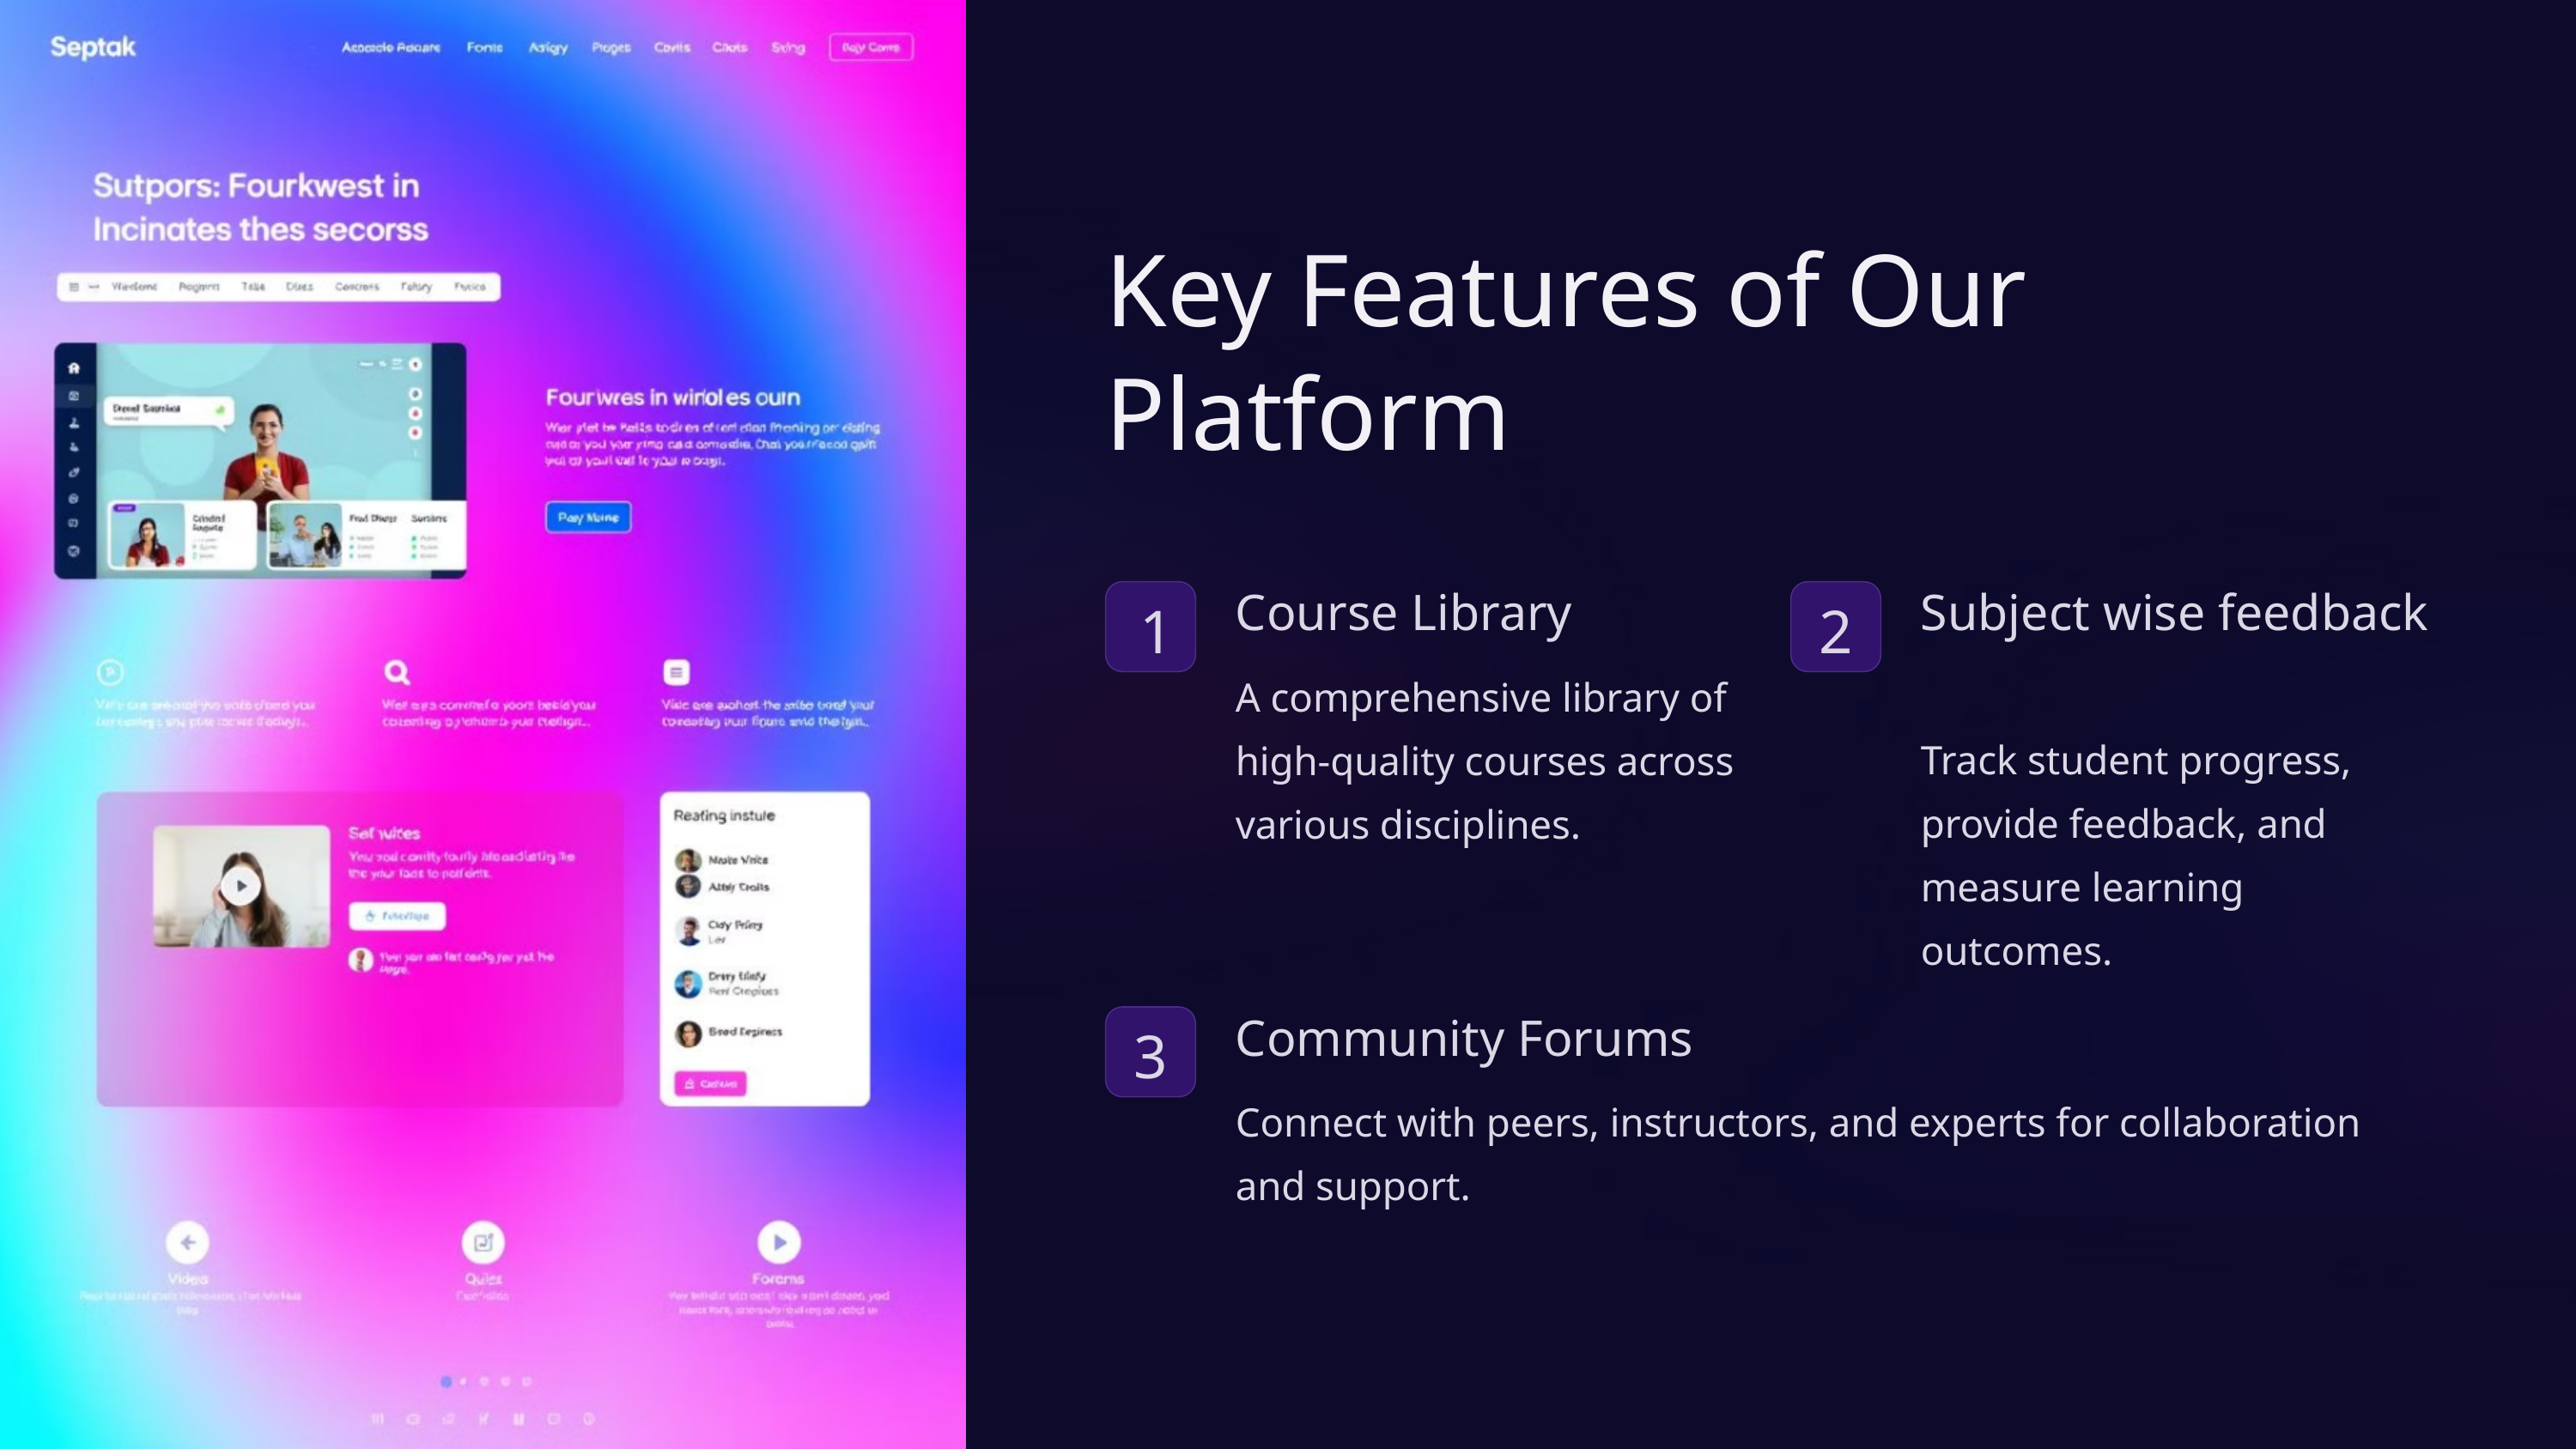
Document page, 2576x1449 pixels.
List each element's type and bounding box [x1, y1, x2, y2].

text_box [0, 0, 2576, 1449]
text_box [1104, 1005, 1197, 1098]
text_box [1104, 580, 1197, 673]
text_box [1789, 580, 1882, 673]
